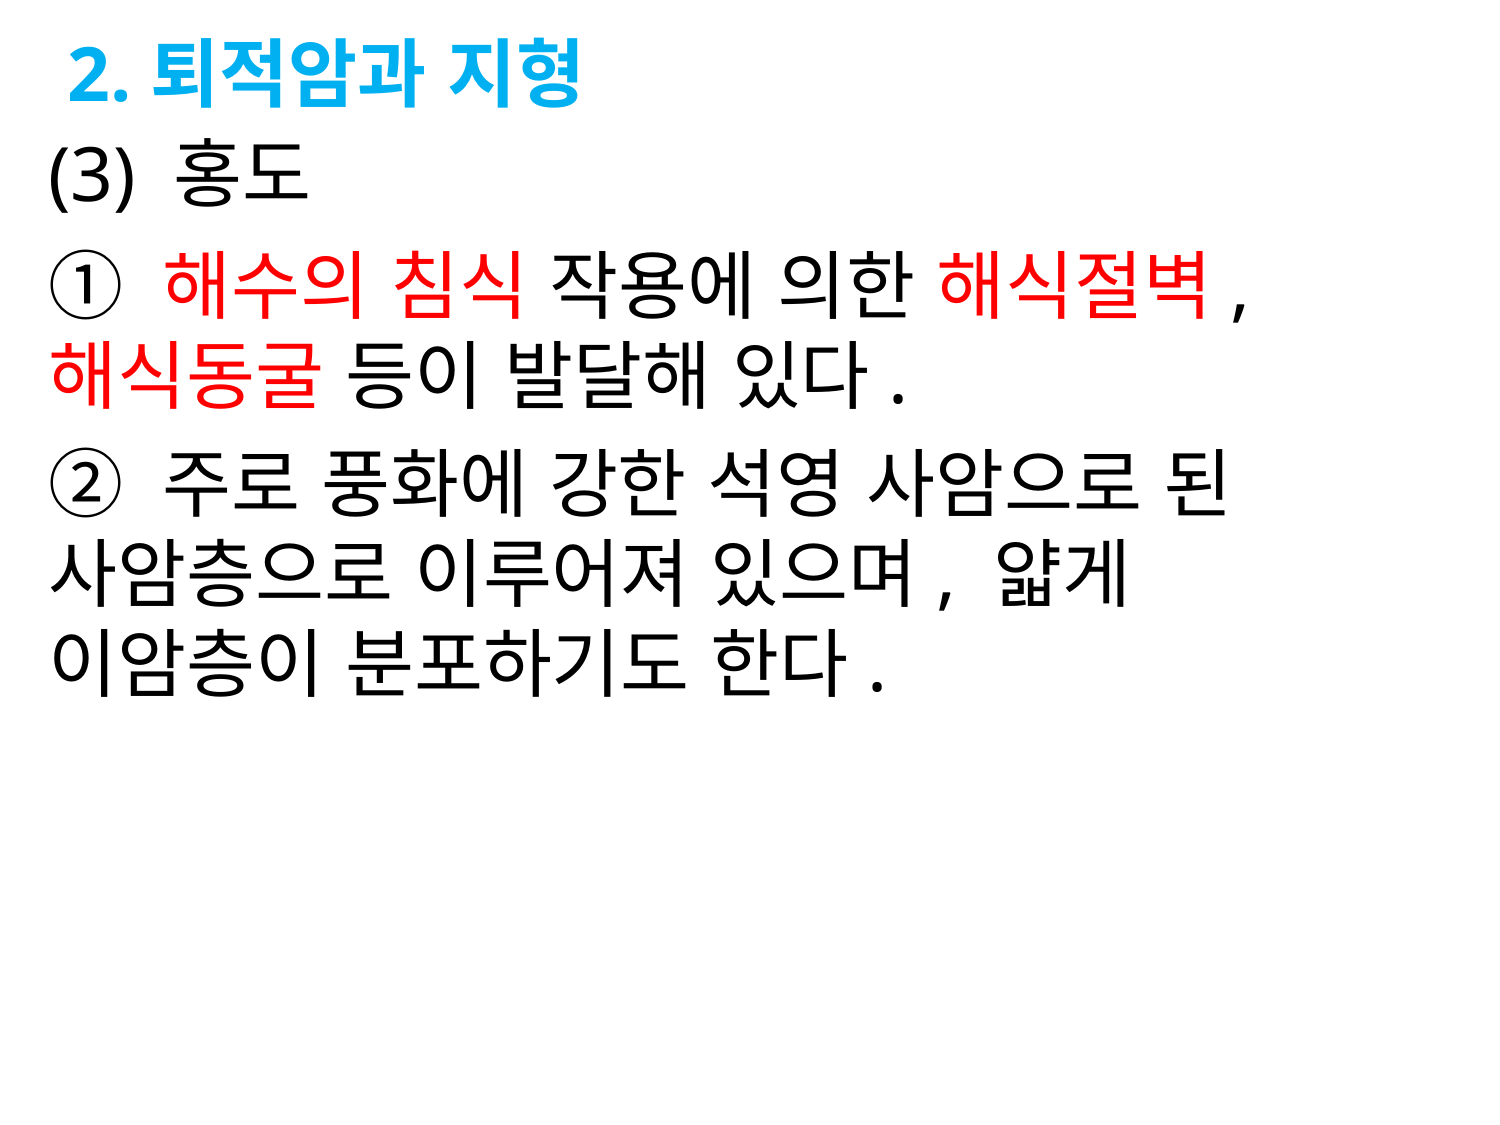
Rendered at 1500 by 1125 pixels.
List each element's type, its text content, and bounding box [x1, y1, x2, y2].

text_box (3) 홍도 [33, 118, 1404, 224]
text_box ① 해수의 침식 작용에 의한 해식절벽, 해식동굴 등이 발달해 있다. [33, 230, 1447, 426]
text_box ② 주로 풍화에 강한 석영 사암으로 된 사암층으로 이루어져 있으며, 얇게 이암층이 분포하기도 한다. [33, 429, 1385, 714]
text_box 2.퇴적암과 지형 [33, 19, 1464, 124]
